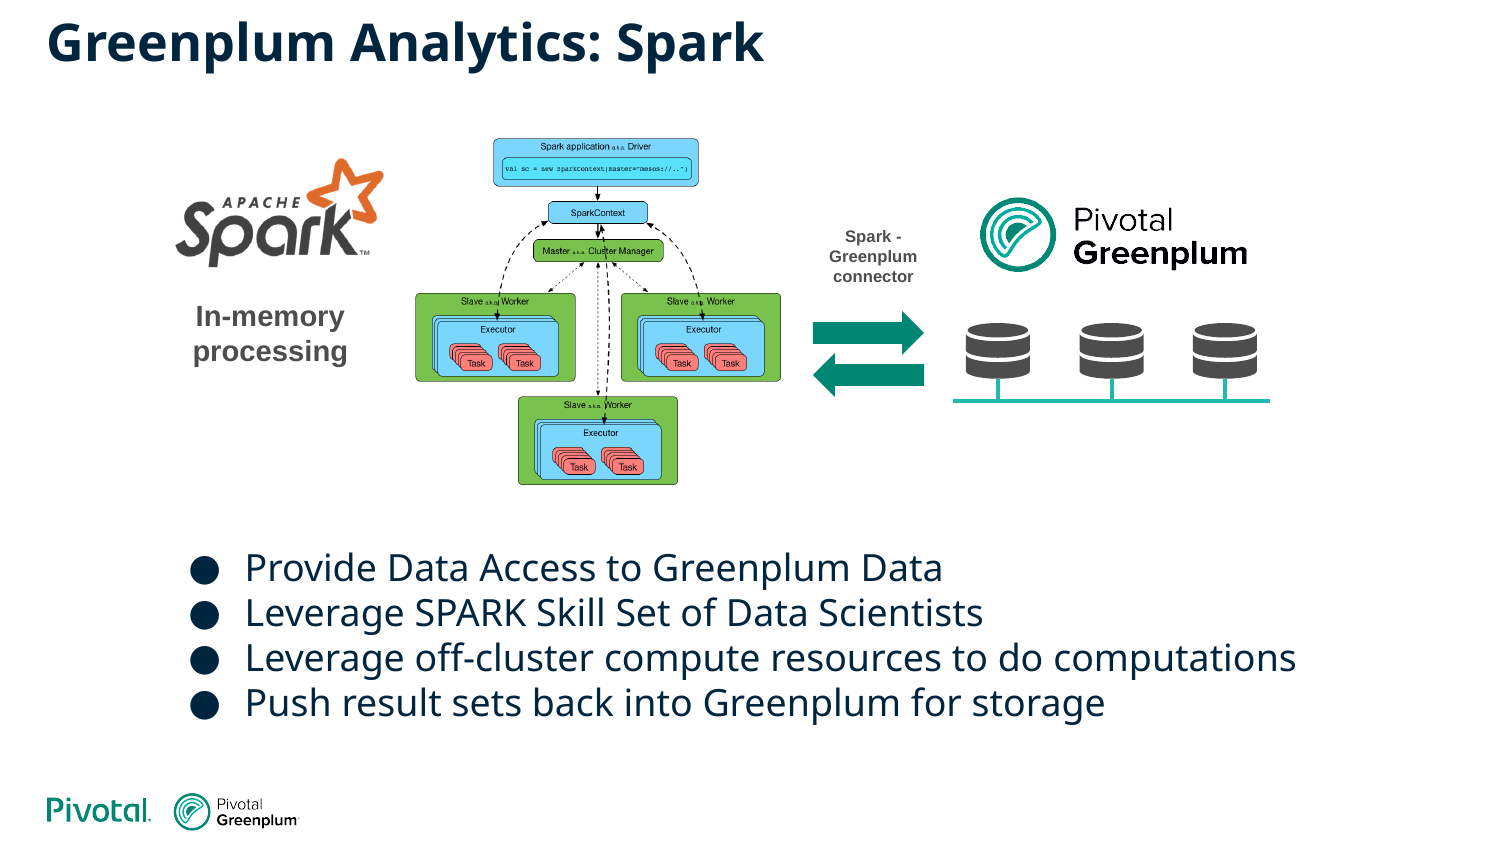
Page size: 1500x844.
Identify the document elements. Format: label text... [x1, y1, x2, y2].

text_box Spark - Greenplum connector [802, 218, 944, 294]
title Greenplum Analytics: Spark [31, 0, 1453, 59]
picture [155, 791, 341, 844]
text_box [812, 353, 925, 397]
text_box In-memory processing [135, 289, 403, 372]
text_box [952, 322, 1270, 402]
picture [409, 131, 787, 491]
text_box [812, 311, 925, 355]
picture [972, 173, 1258, 280]
text_box Provide Data Access to Greenplum Data Leverage SPARK Skill Set of Data Scientists Leverage off-cluster compute resources to do computations Push result sets back into Greenplum for storage [154, 536, 1366, 791]
picture [174, 157, 384, 269]
